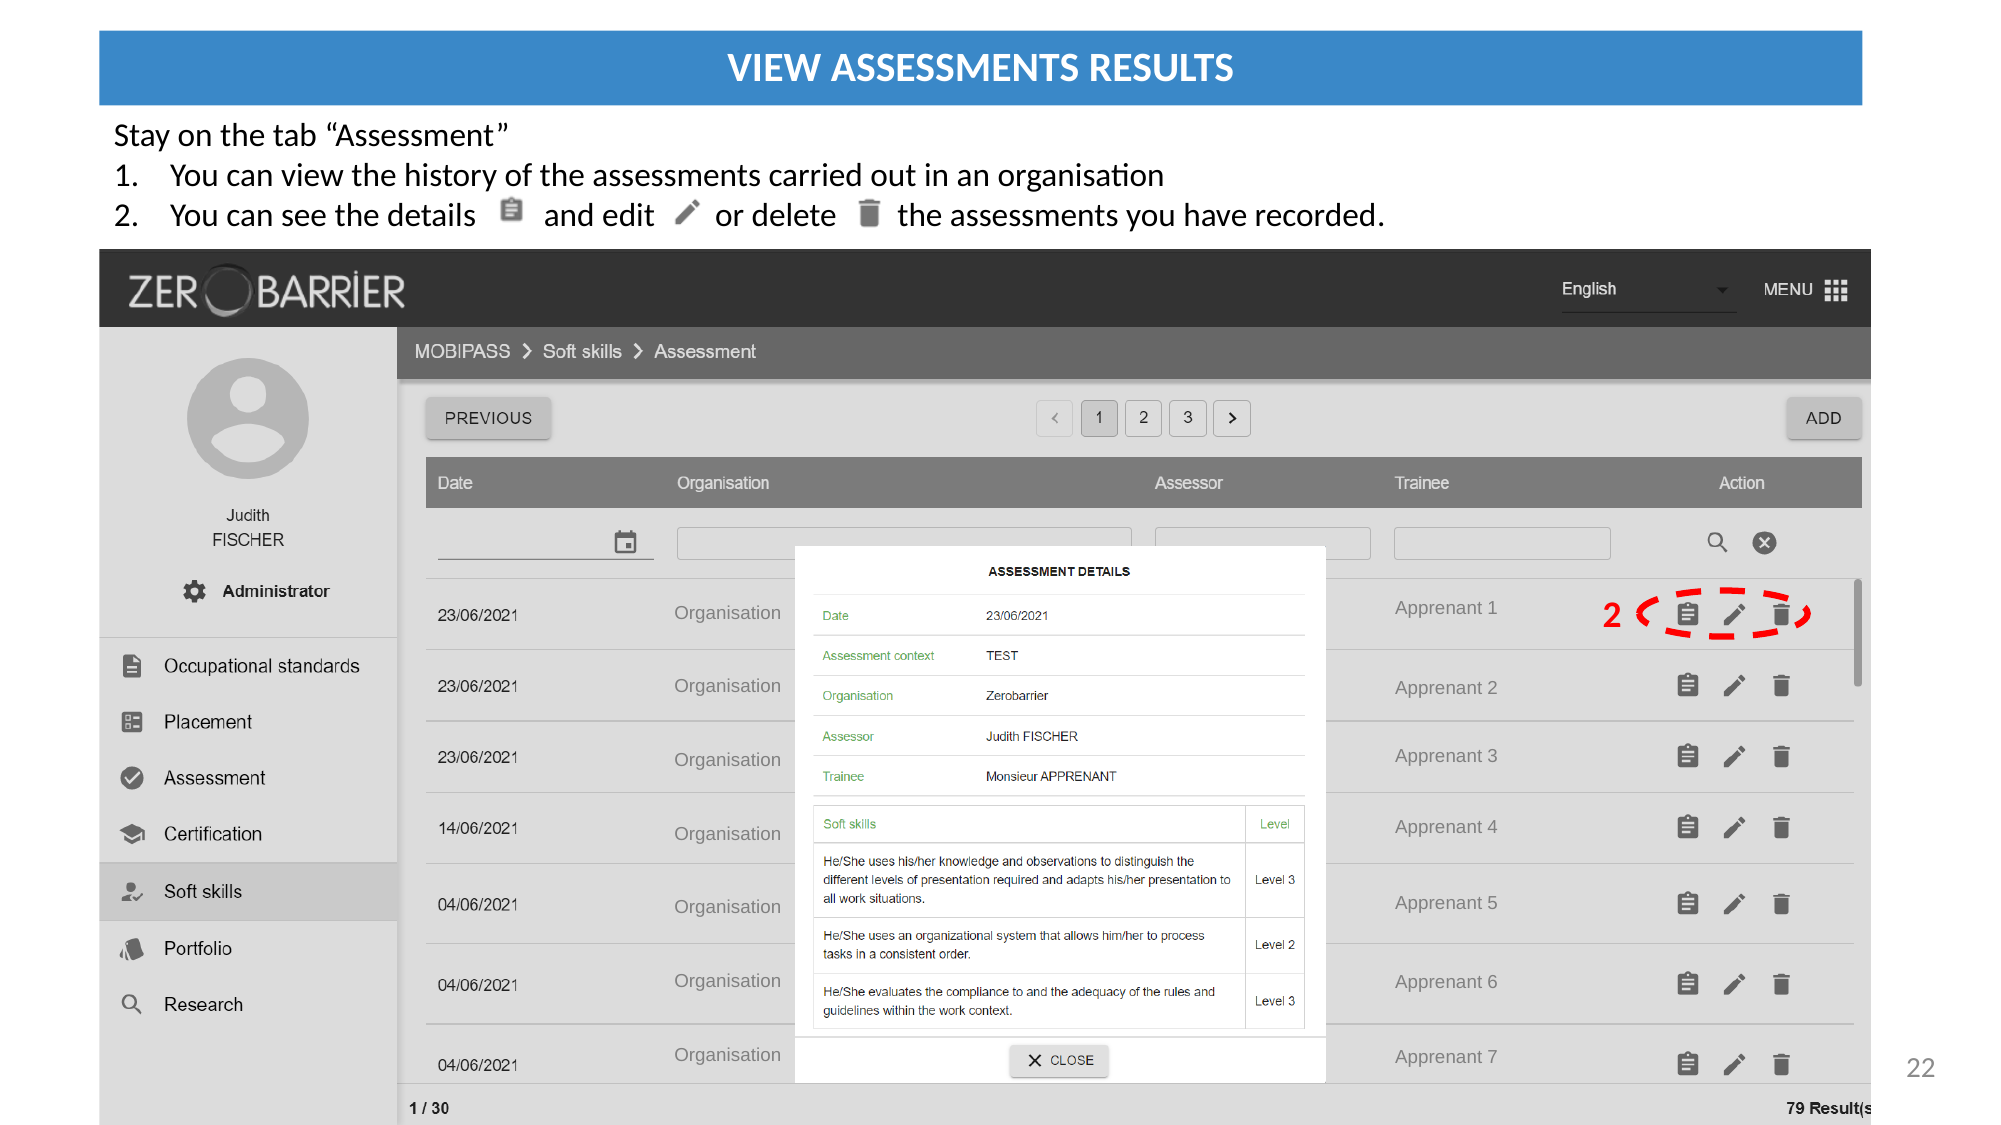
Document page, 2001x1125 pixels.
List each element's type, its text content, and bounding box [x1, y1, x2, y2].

picture [666, 191, 707, 234]
picture [99, 249, 1871, 1125]
picture [490, 190, 532, 233]
picture [848, 190, 890, 235]
title VIEW ASSESSMENTS RESULTS [99, 30, 1863, 106]
slide_number 22 [1871, 1035, 1980, 1096]
text_box Stay on the tab “Assessment” You can view the history of the assessments carried out in an organisation You can see the details and edit or delete the assessments you have recorded. [99, 105, 1871, 241]
